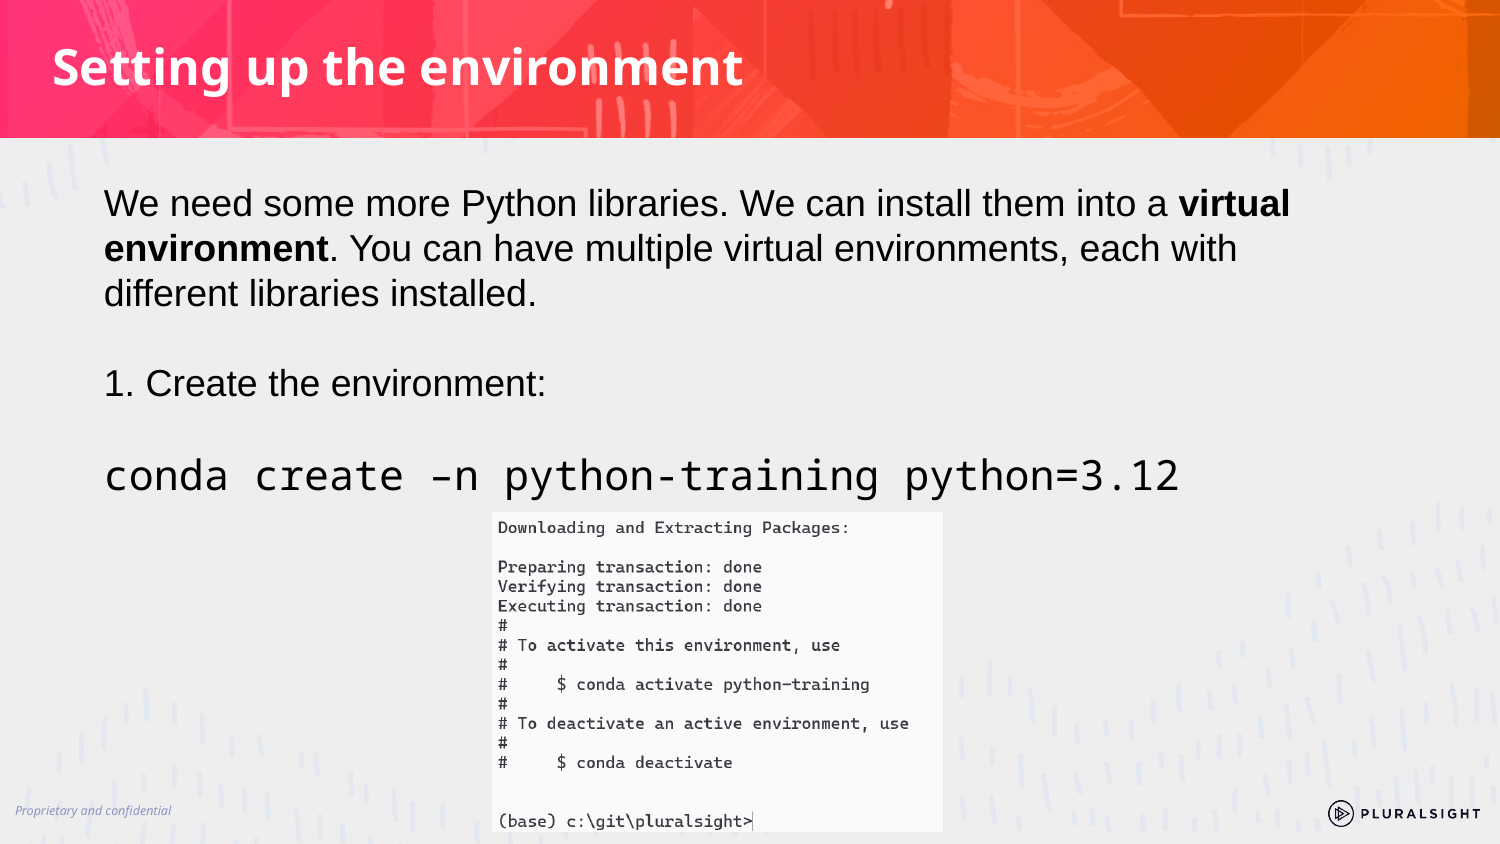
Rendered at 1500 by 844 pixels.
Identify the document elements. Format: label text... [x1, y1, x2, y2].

picture [0, 0, 1500, 844]
text_box We need some more Python libraries. We can install them into a virtual environment. You can have multiple virtual environments, each with different libraries installed. 1. Create the environment: conda create –n python-training python=3.12 [70, 171, 1364, 760]
title Setting up the environment [37, 26, 1331, 113]
